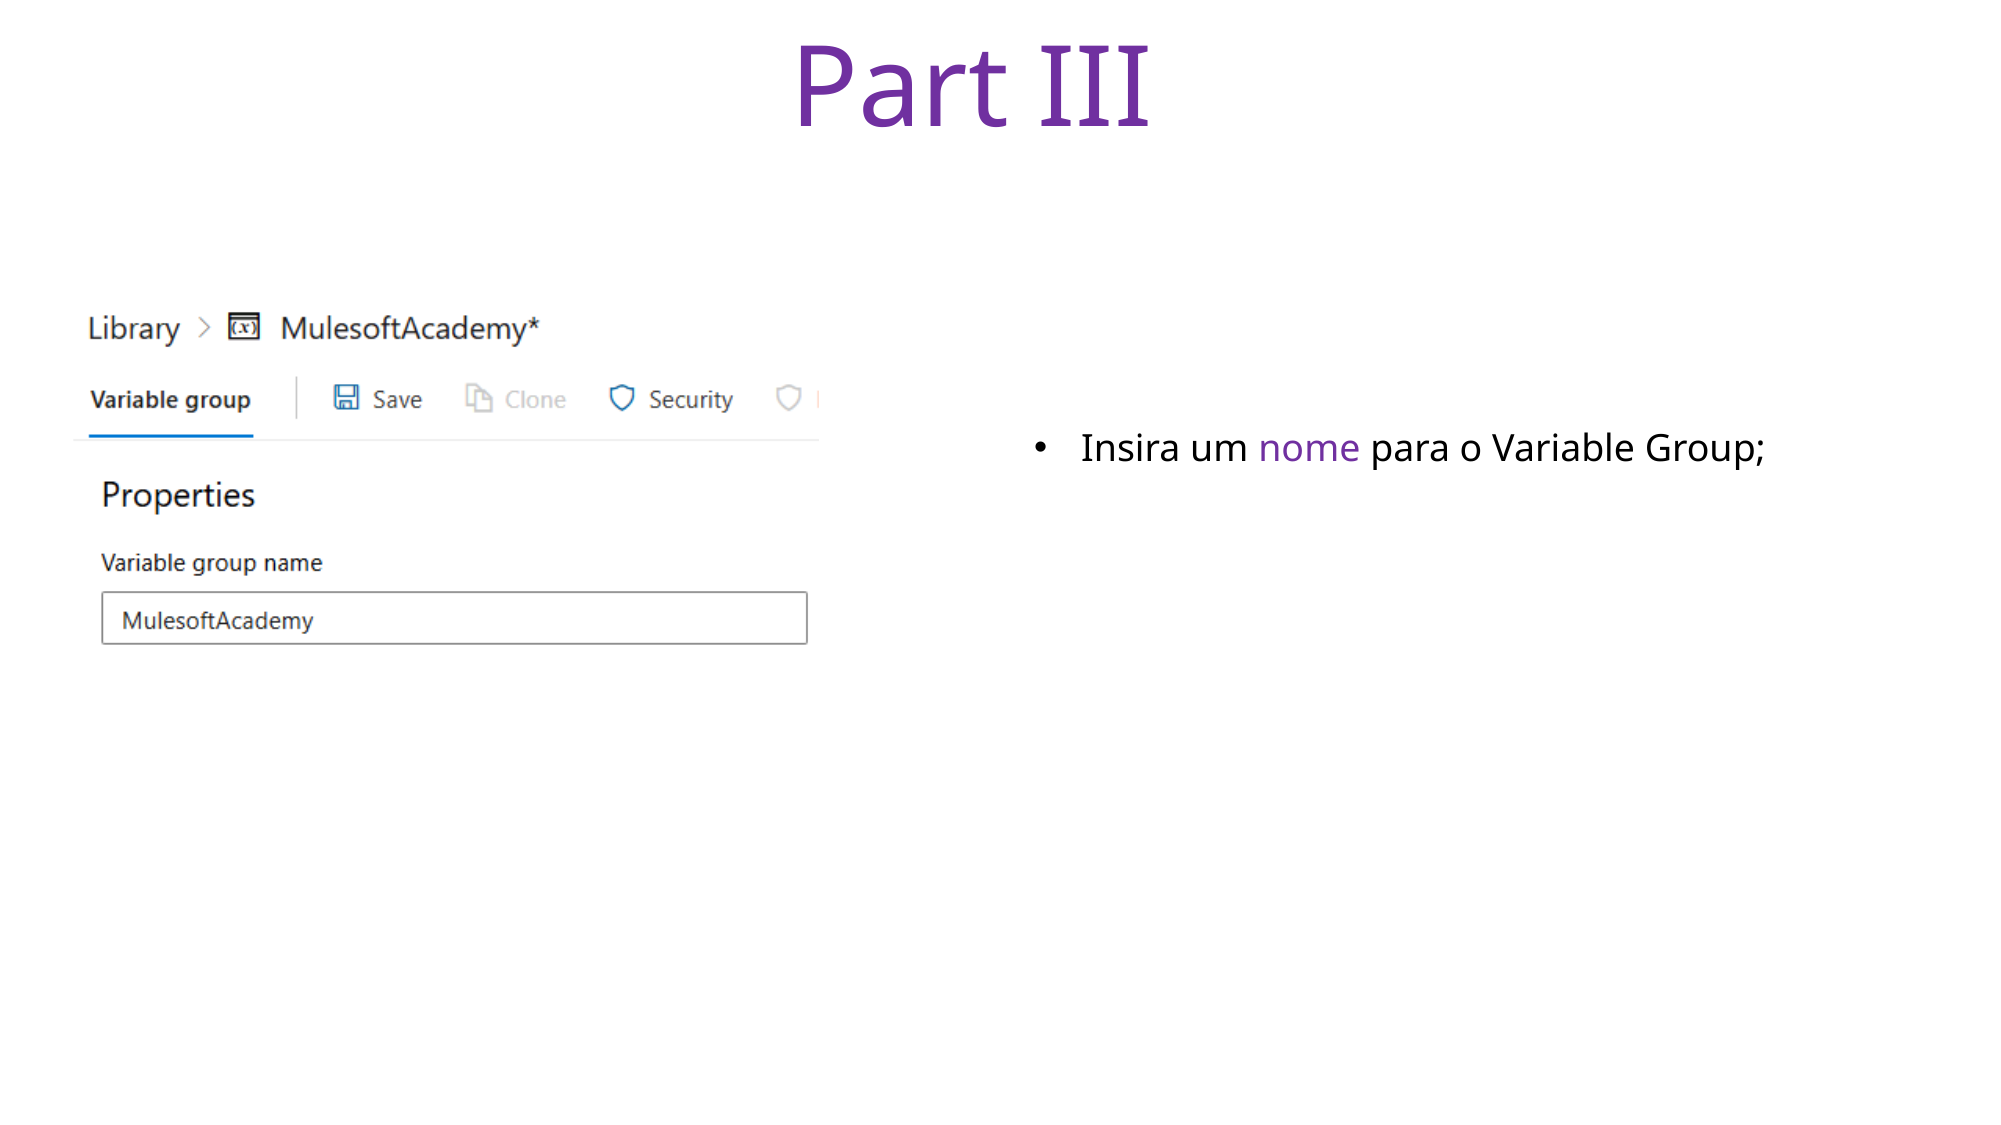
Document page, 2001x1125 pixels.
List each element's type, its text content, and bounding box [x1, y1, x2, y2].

picture [72, 299, 819, 659]
text_box Part III [775, 6, 1168, 157]
text_box Insira um nome para o Variable Group; [1019, 417, 1781, 477]
